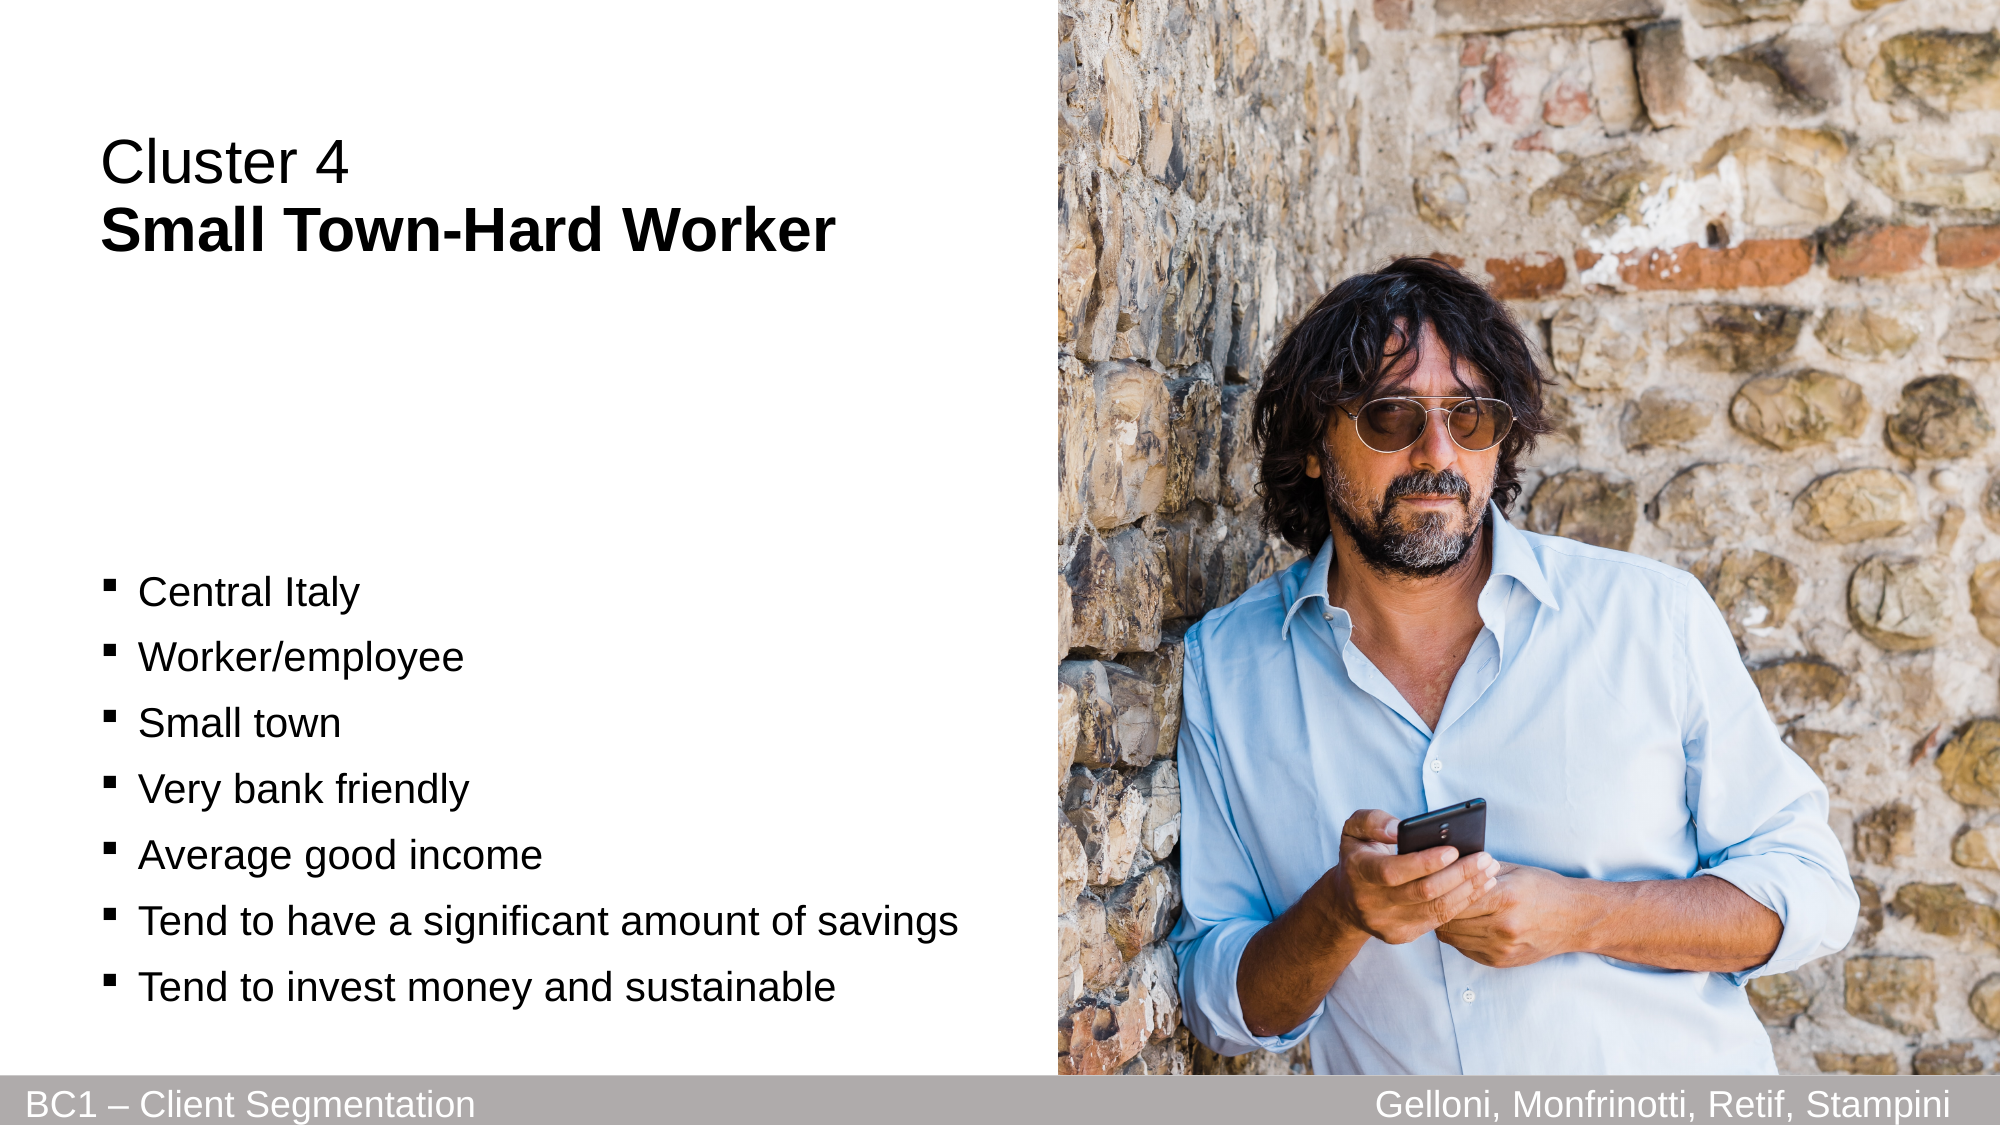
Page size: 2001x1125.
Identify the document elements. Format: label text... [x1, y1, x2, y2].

text_box BC1 – Client Segmentation Gelloni, Monfrinotti, Retif, Stampini [0, 1074, 2000, 1125]
picture [1058, 0, 2000, 1075]
list Central Italy Worker/employee Small town Very bank friendly Average good income Tend to have a significant amount of savings Tend to invest money and sustainable [85, 562, 1058, 1074]
text_box Cluster 4 Small Town-Hard Worker [85, 88, 1058, 306]
